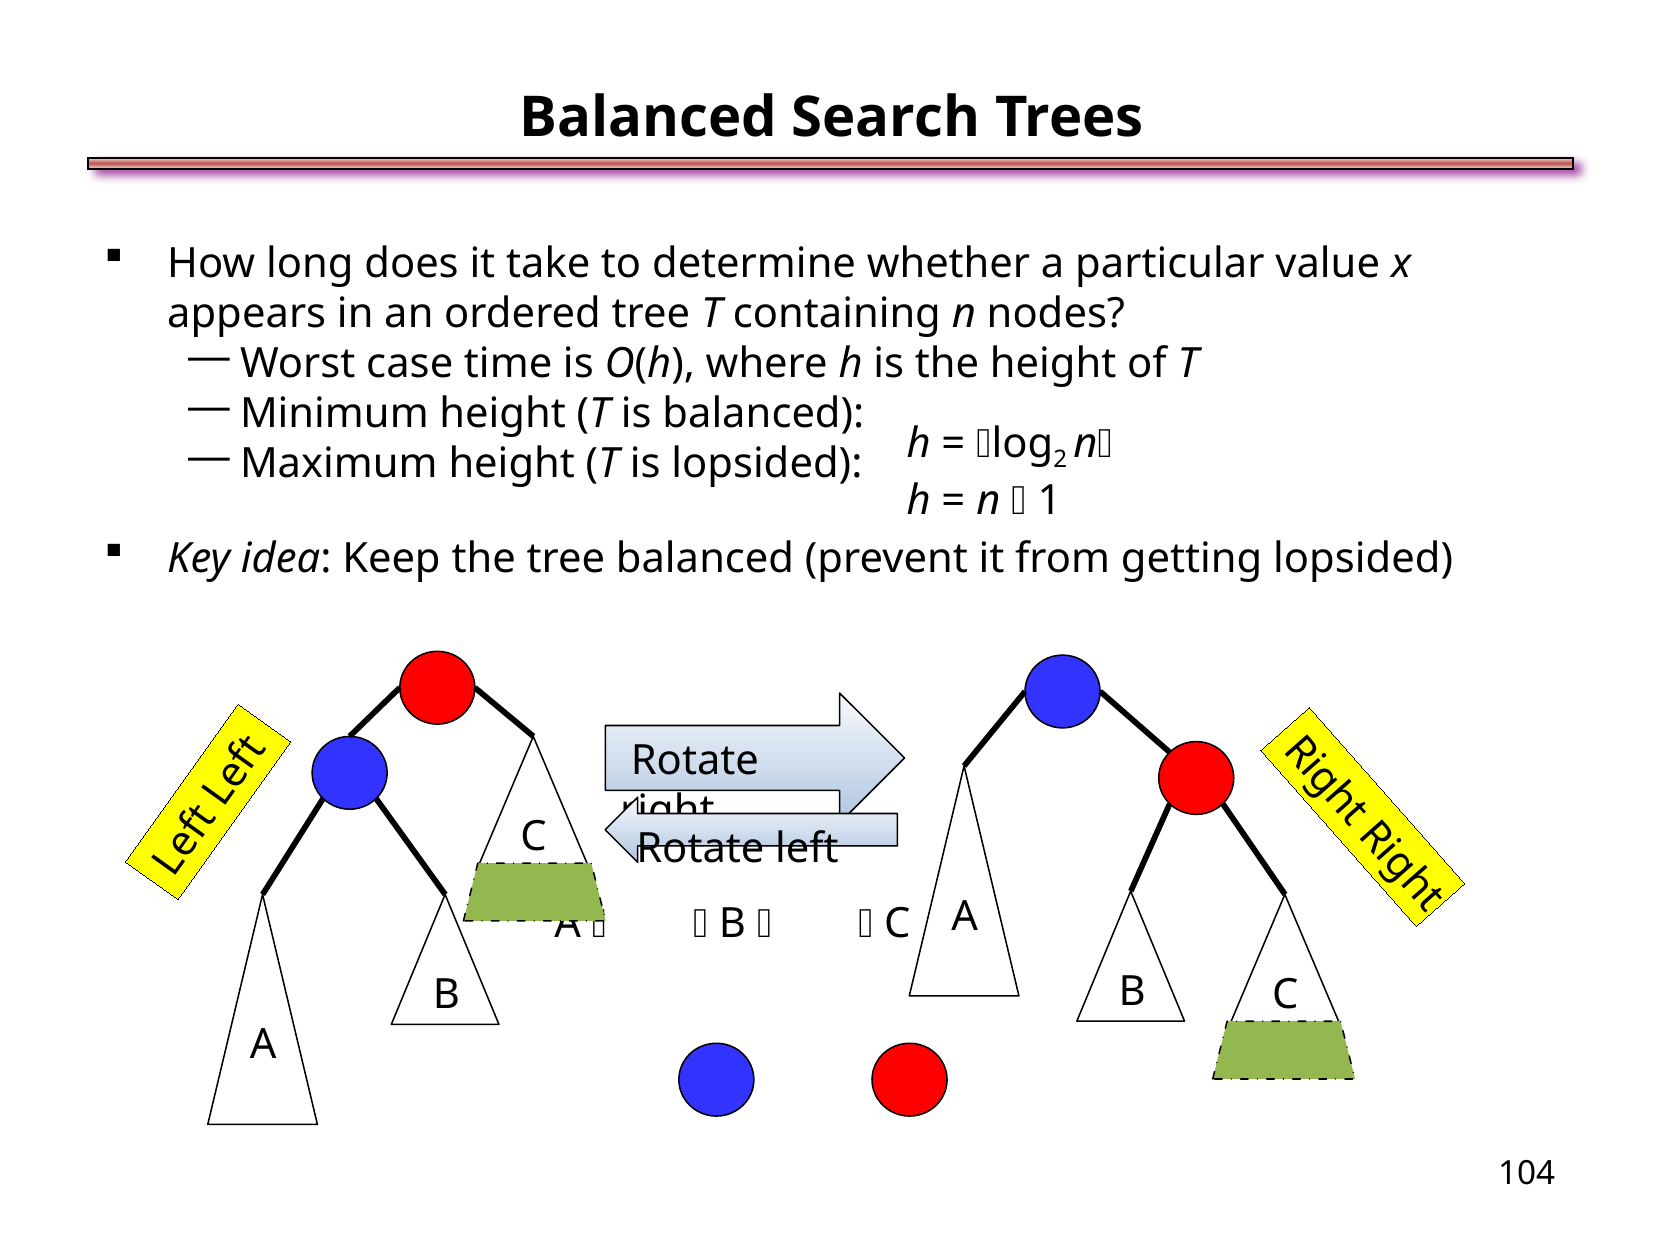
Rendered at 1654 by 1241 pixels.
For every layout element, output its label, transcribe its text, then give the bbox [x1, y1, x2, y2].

text_box Right Right [1260, 707, 1465, 927]
text_box C [1231, 895, 1339, 1021]
text_box [463, 863, 606, 921]
text_box How long does it take to determine whether a particular value x appears in an ordered tree T containing n nodes? Worst case time is O(h), where h is the height of T Minimum height (T is balanced): Maximum height (T is lopsided): Key idea: Keep the tree balanced (prevent it from getting lopsided) A   B   C [87, 182, 1571, 1131]
text_box [1025, 655, 1101, 728]
text_box [872, 1043, 948, 1117]
text_box Rotate right [605, 693, 905, 813]
text_box [1212, 1021, 1356, 1079]
text_box <number> [1227, 1142, 1572, 1226]
text_box [312, 736, 388, 810]
text_box Left Left [125, 704, 291, 900]
text_box h = log2 n h = n  1 [891, 408, 1123, 530]
text_box [399, 651, 475, 725]
text_box A [909, 766, 1019, 996]
text_box A [207, 895, 318, 1125]
text_box Rotate left [605, 797, 898, 863]
text_box B [1076, 891, 1185, 1022]
text_box Balanced Search Trees [87, 72, 1576, 156]
text_box B [391, 895, 499, 1025]
text_box C [479, 737, 587, 863]
text_box [1158, 741, 1234, 815]
text_box [678, 1043, 754, 1117]
